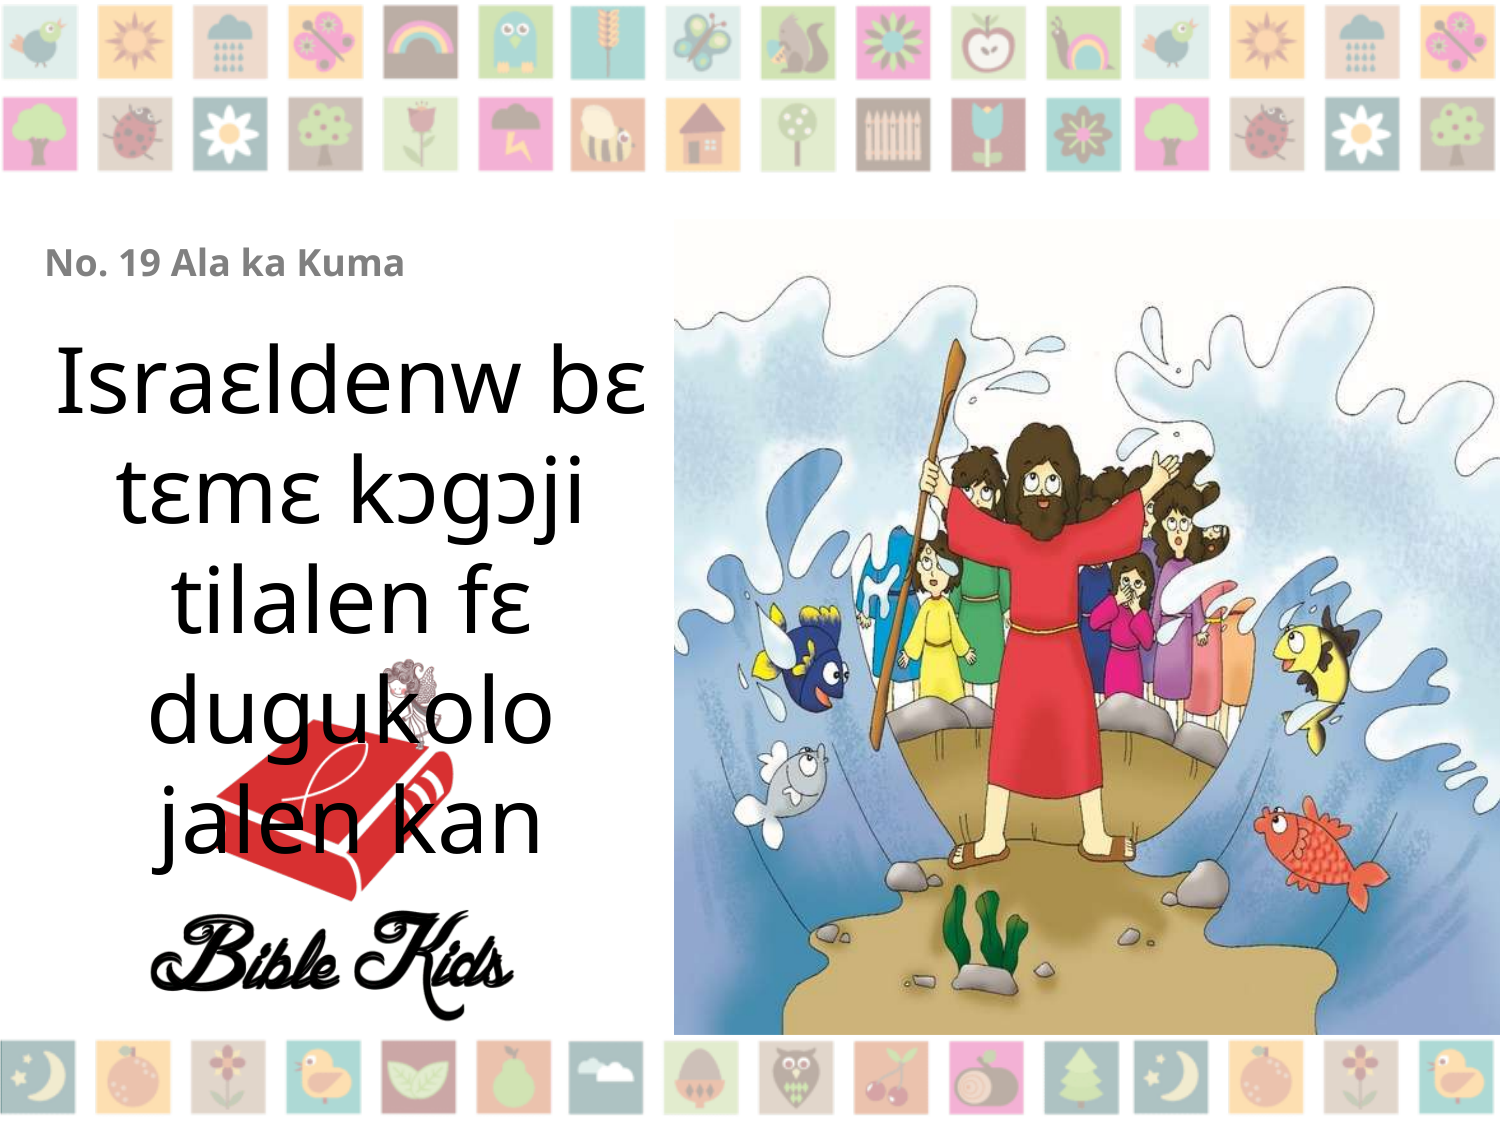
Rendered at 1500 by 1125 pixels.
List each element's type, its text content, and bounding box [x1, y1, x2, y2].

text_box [0, 1028, 1500, 1118]
picture [125, 621, 552, 1050]
text_box No. 19 Ala ka Kuma [29, 231, 514, 292]
picture [674, 219, 1500, 1028]
text_box Israɛldenw bɛ tɛmɛ kɔgɔji tilalen fɛ dugukolo jalen kan [29, 314, 668, 879]
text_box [0, 3, 1500, 181]
